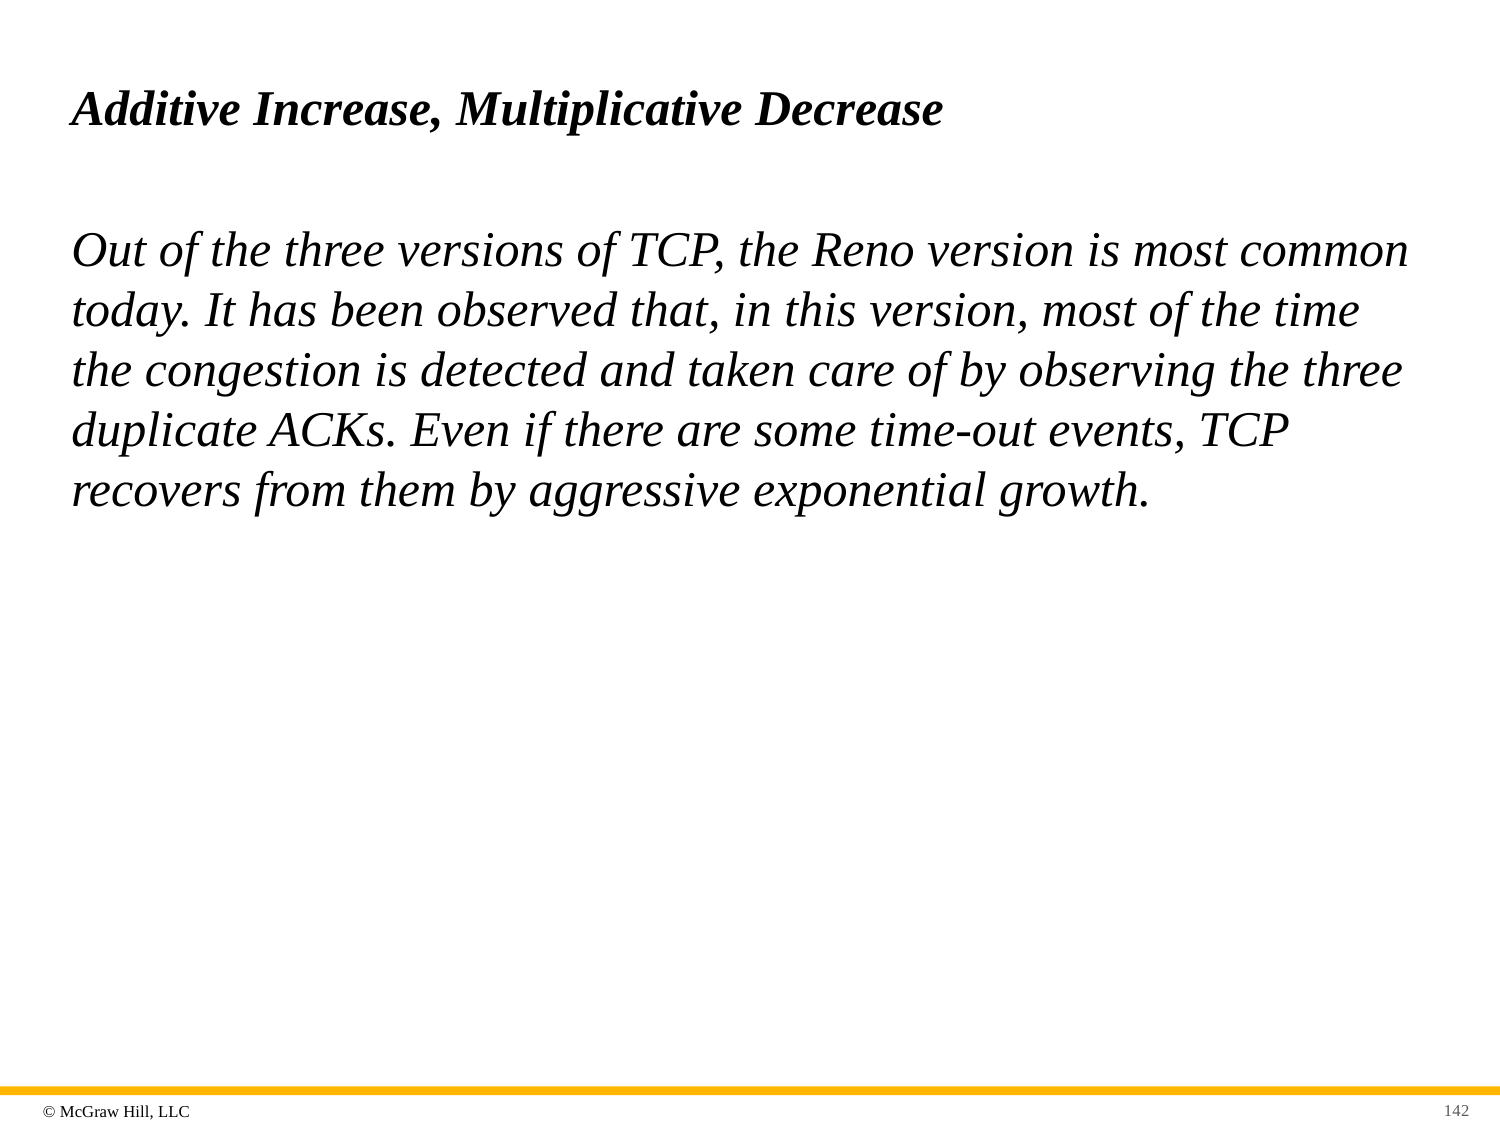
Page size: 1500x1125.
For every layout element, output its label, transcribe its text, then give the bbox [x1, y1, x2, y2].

slide_number 142 [1418, 1096, 1477, 1123]
title Additive Increase, Multiplicative Decrease [56, 50, 1444, 162]
list Out of the three versions of TCP, the Reno version is most common today. It has been observed that, in this version, most of the time the congestion is detected and taken care of by observing the three duplicate ACKs. Even if there are some time-out events, TCP recovers from them by aggressive exponential growth. [56, 209, 1444, 1026]
